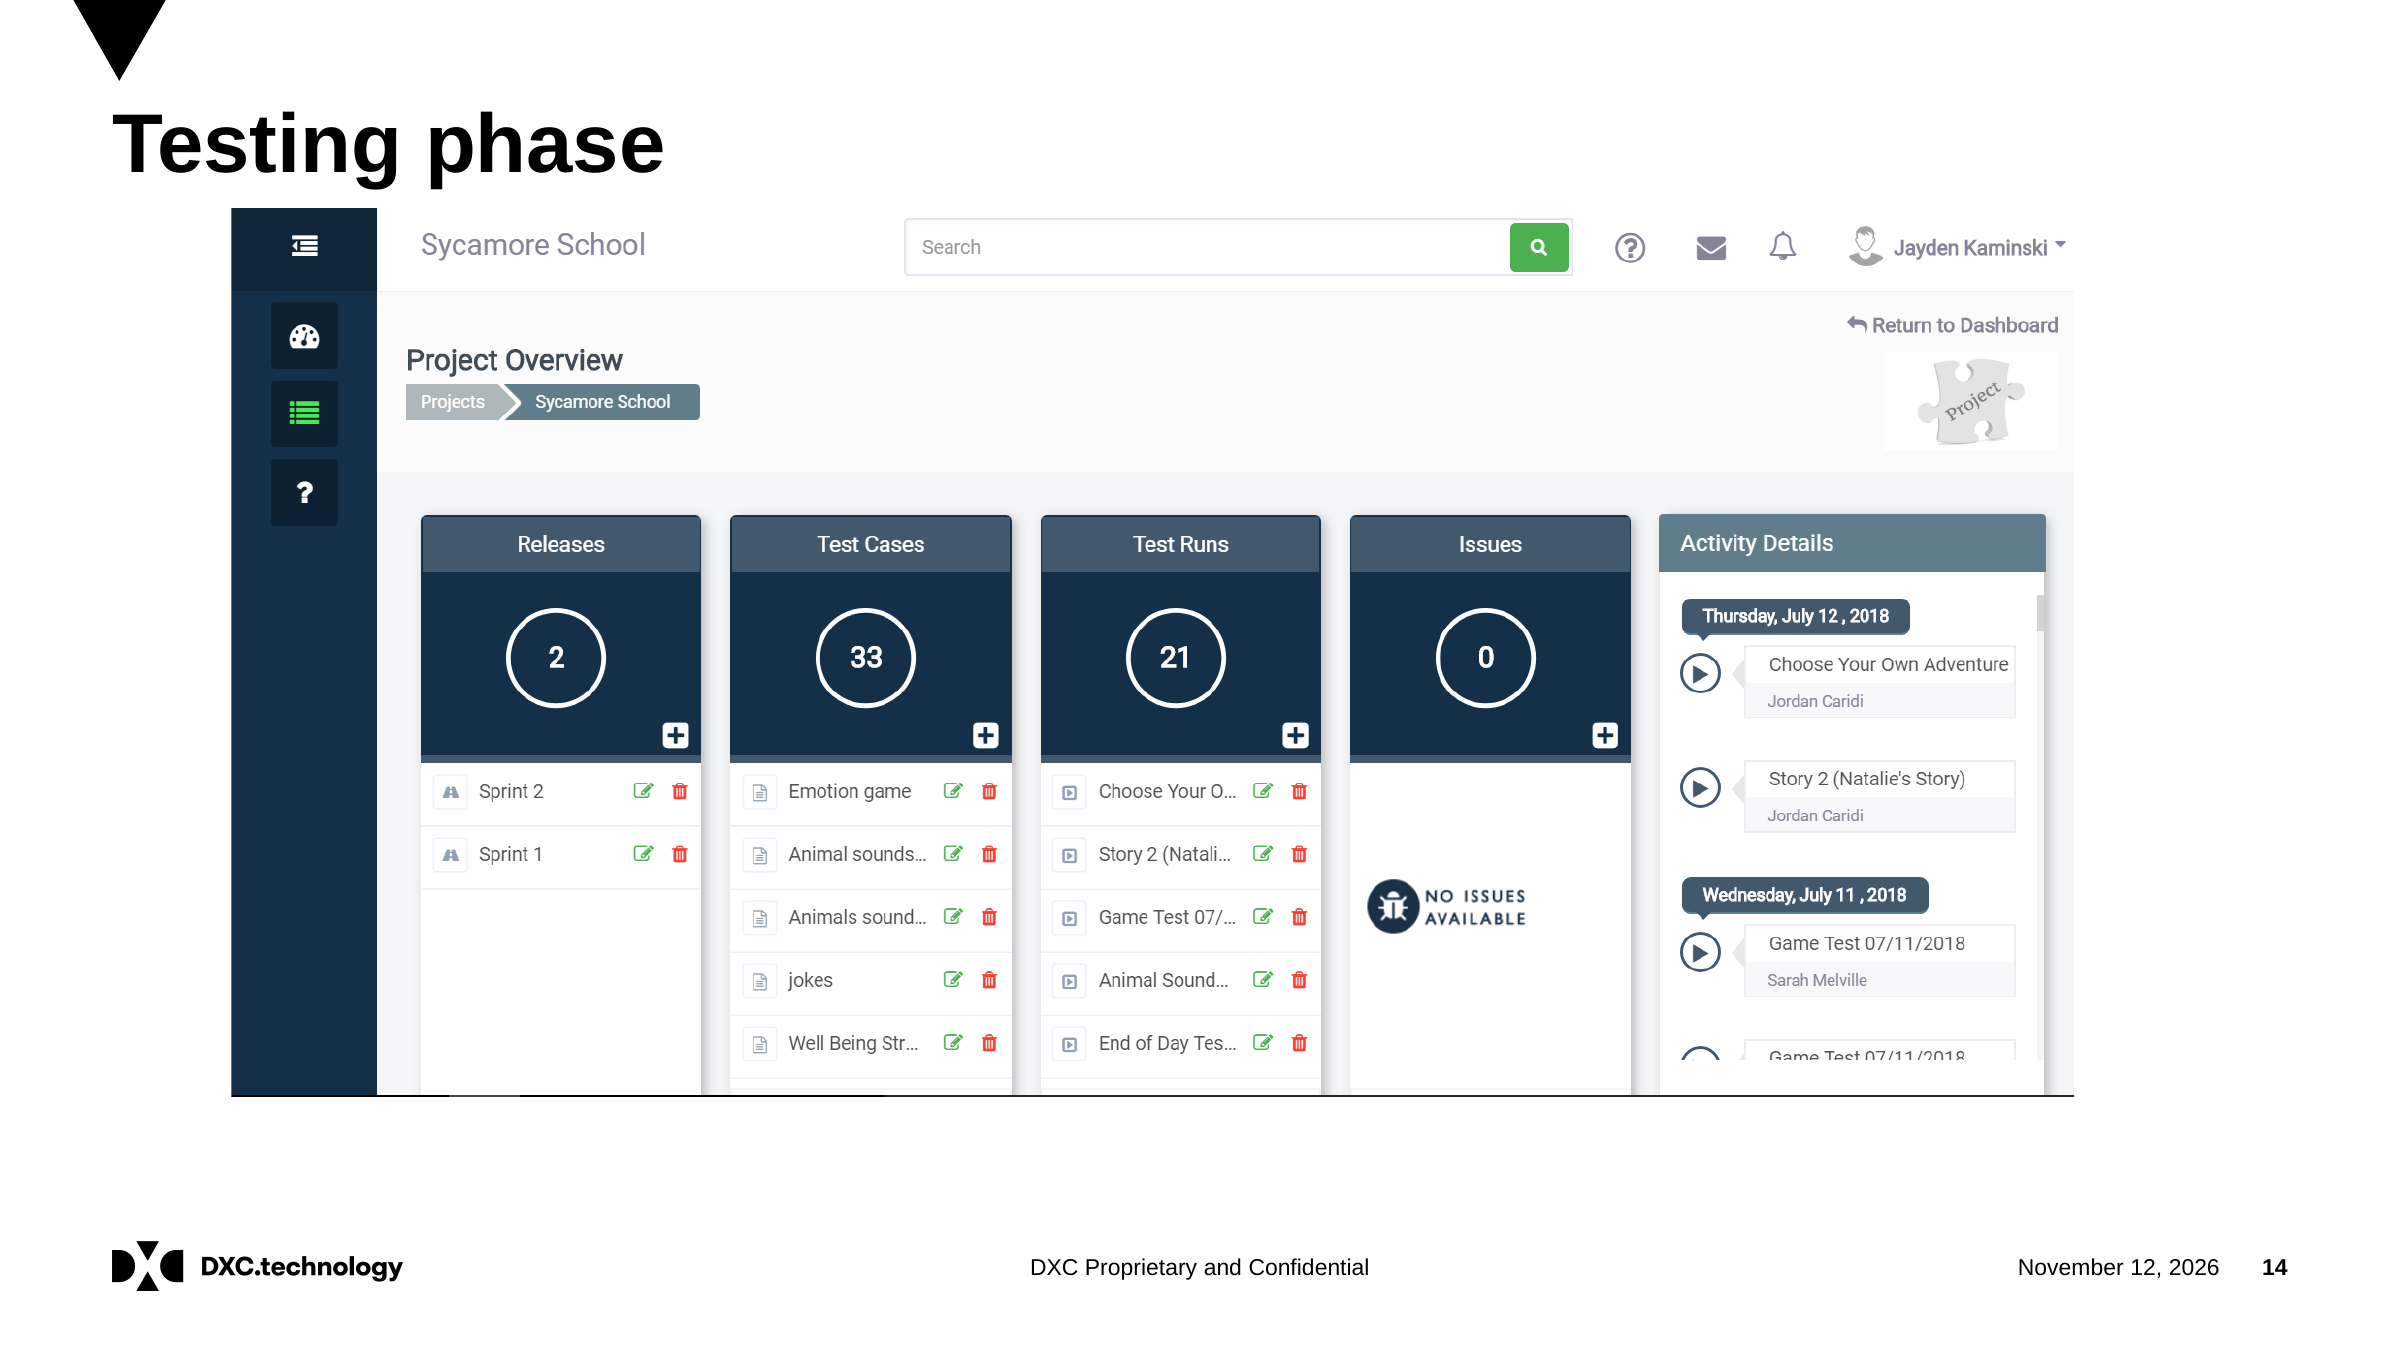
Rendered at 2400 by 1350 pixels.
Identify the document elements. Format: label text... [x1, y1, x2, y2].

picture [231, 208, 2075, 1097]
title Testing phase [112, 104, 2288, 338]
